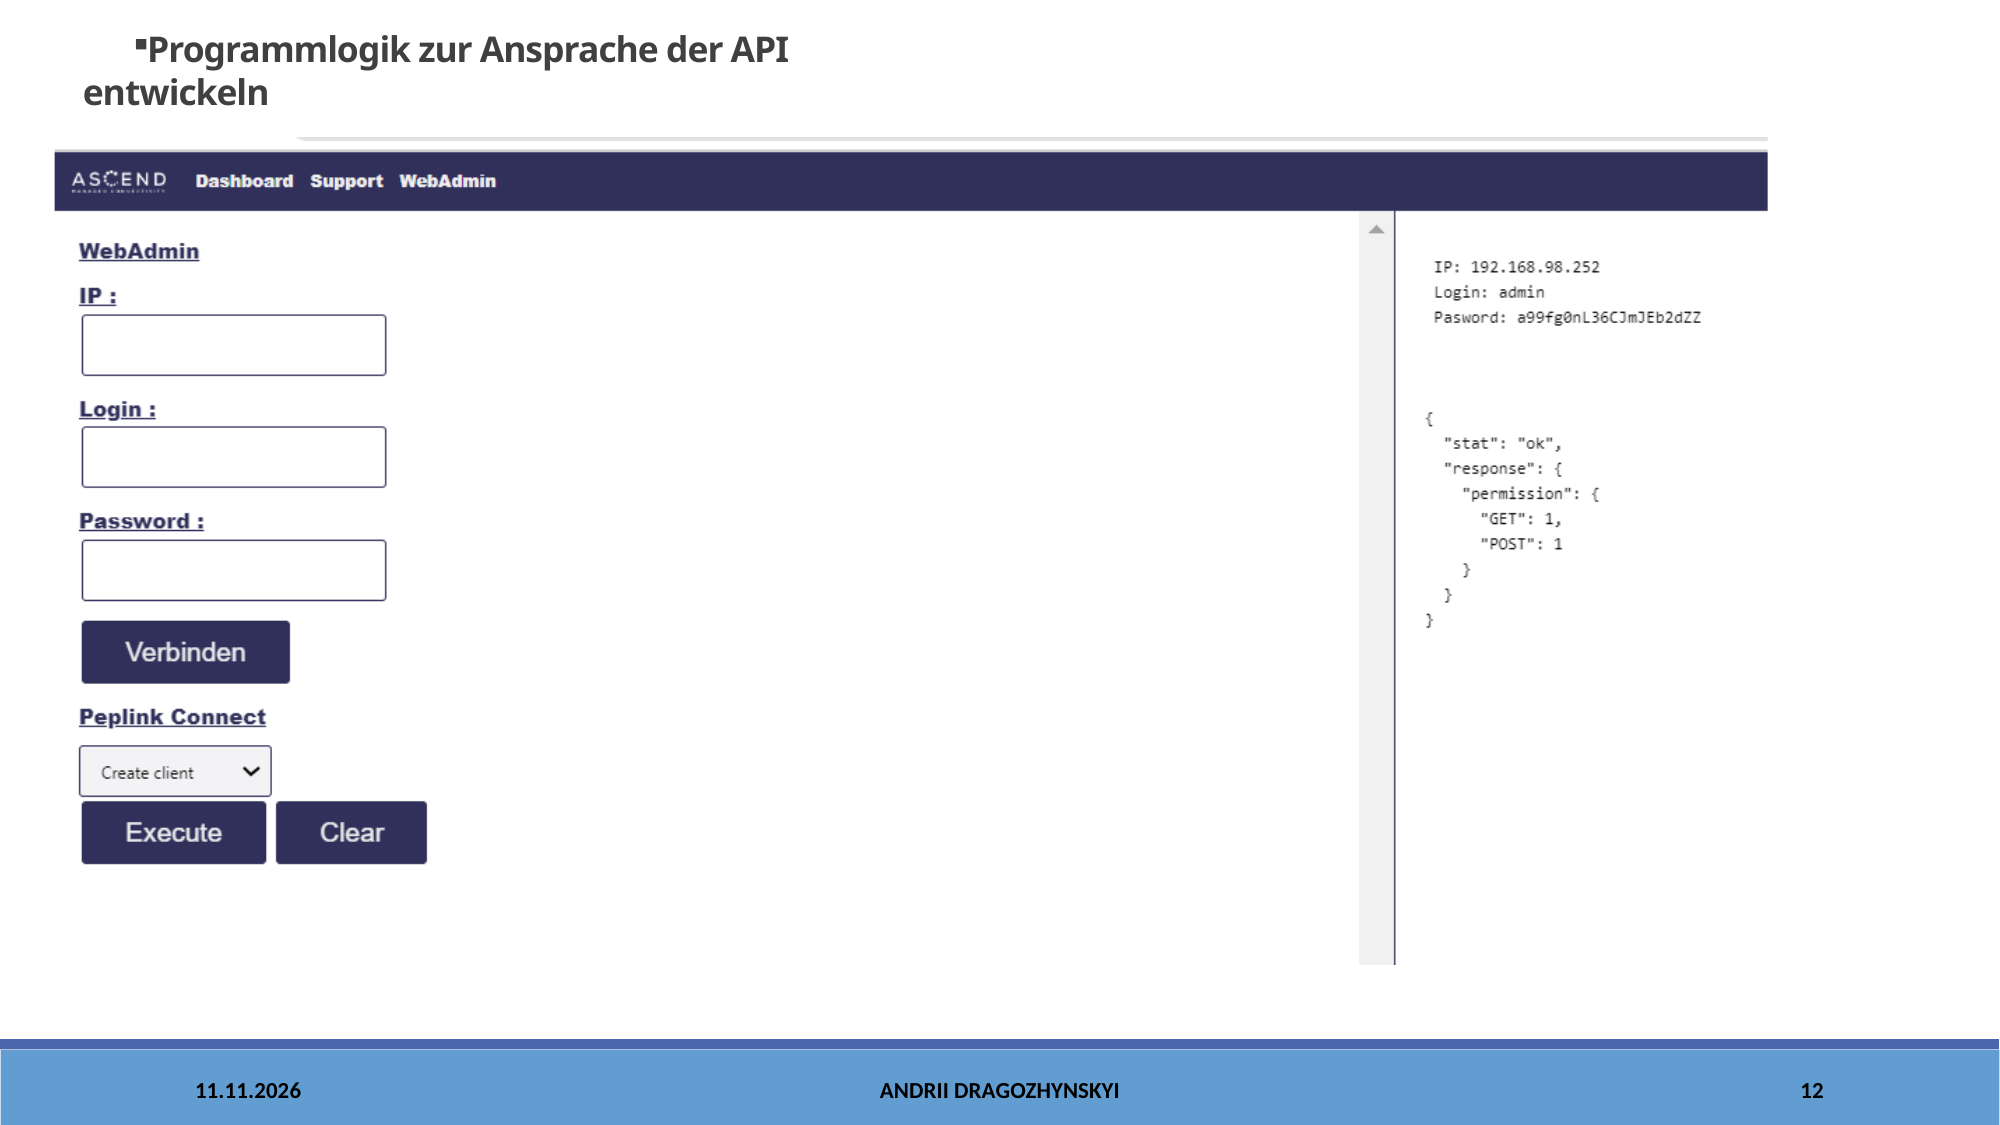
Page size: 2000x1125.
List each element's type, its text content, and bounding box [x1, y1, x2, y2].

footer Andrii Dra󠆴gozhynskyi [604, 1059, 1396, 1120]
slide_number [179, 1059, 586, 1120]
slide_number 12 [1623, 1059, 1839, 1120]
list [54, 136, 1768, 965]
text_box Programmlogik zur Ansprache der API entwickeln [42, 19, 977, 120]
